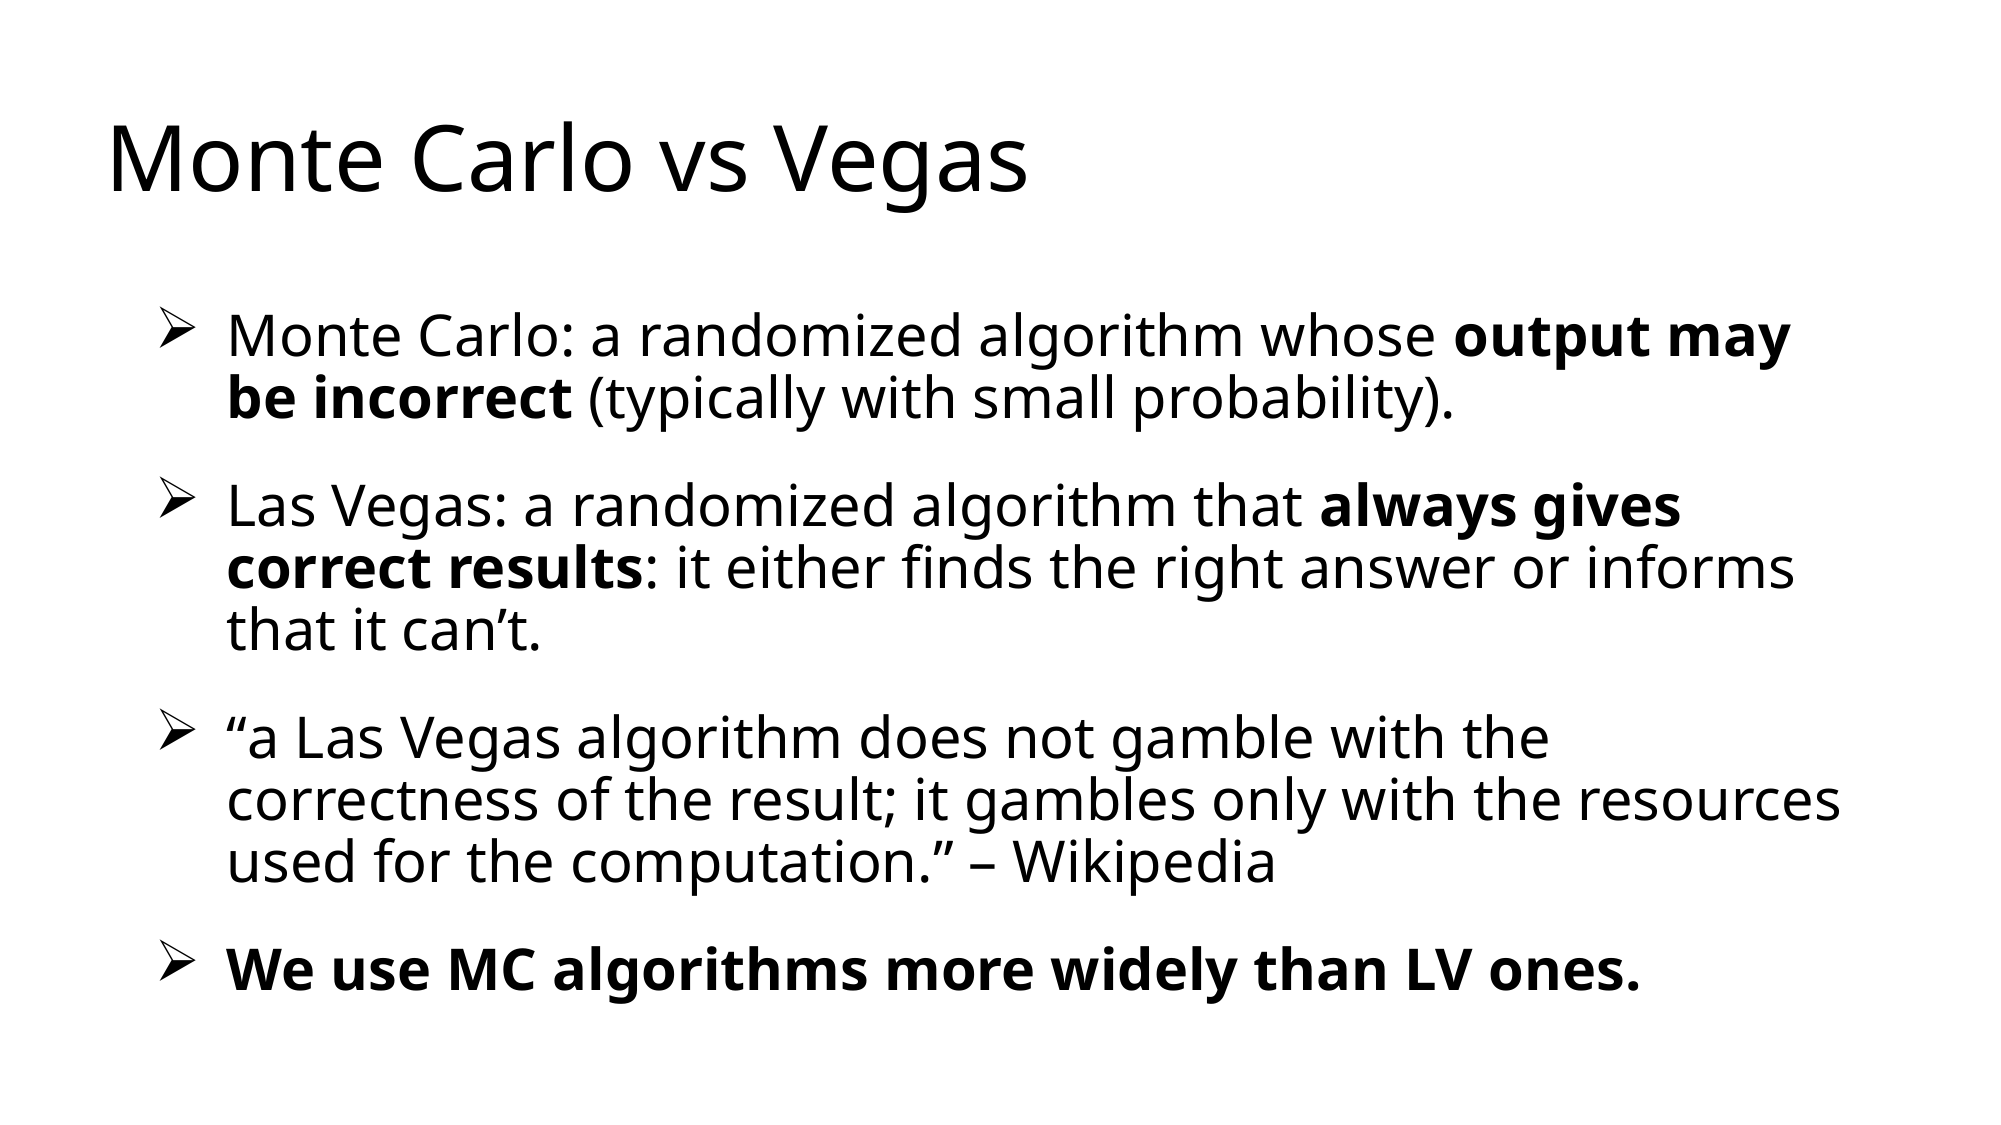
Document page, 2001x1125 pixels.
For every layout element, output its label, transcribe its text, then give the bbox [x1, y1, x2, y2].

list Monte Carlo: a randomized algorithm whose output may be incorrect (typically with small probability). Las Vegas: a randomized algorithm that always gives correct results: it either finds the right answer or informs that it can’t. “a Las Vegas algorithm does not gamble with the correctness of the result; it gambles only with the resources used for the computation.” – Wikipedia We use MC algorithms more widely than LV ones. [137, 299, 1863, 1014]
title Monte Carlo vs Vegas [90, 52, 1863, 271]
